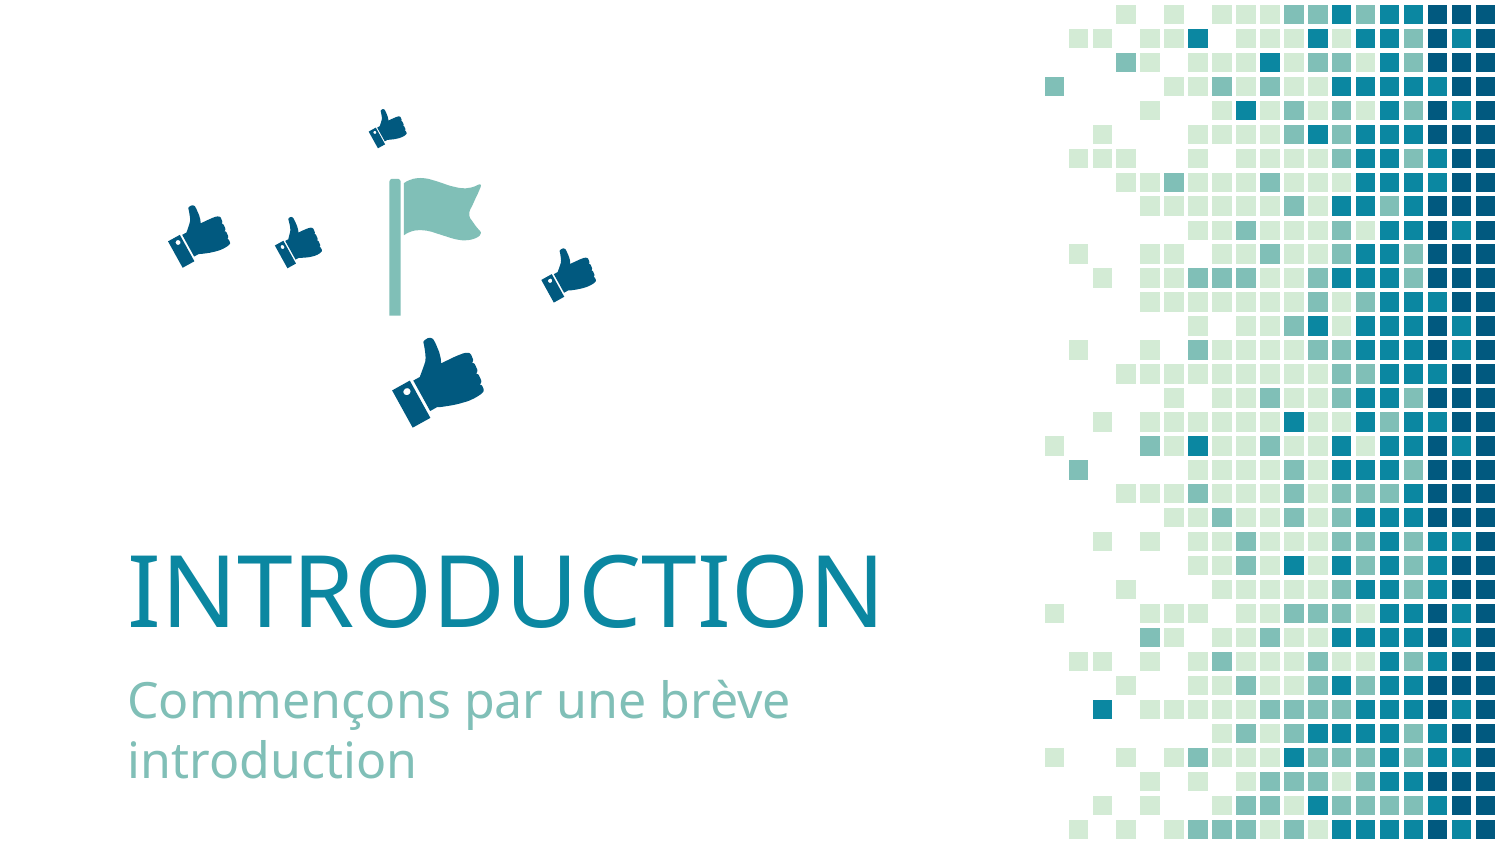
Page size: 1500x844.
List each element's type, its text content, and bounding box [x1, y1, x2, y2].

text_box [540, 249, 593, 296]
title INTRODUCTION [112, 472, 977, 653]
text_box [368, 109, 404, 144]
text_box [389, 177, 482, 316]
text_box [167, 206, 226, 260]
subtitle Commençons par une brève introduction [112, 653, 977, 783]
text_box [390, 339, 478, 416]
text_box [274, 217, 317, 264]
